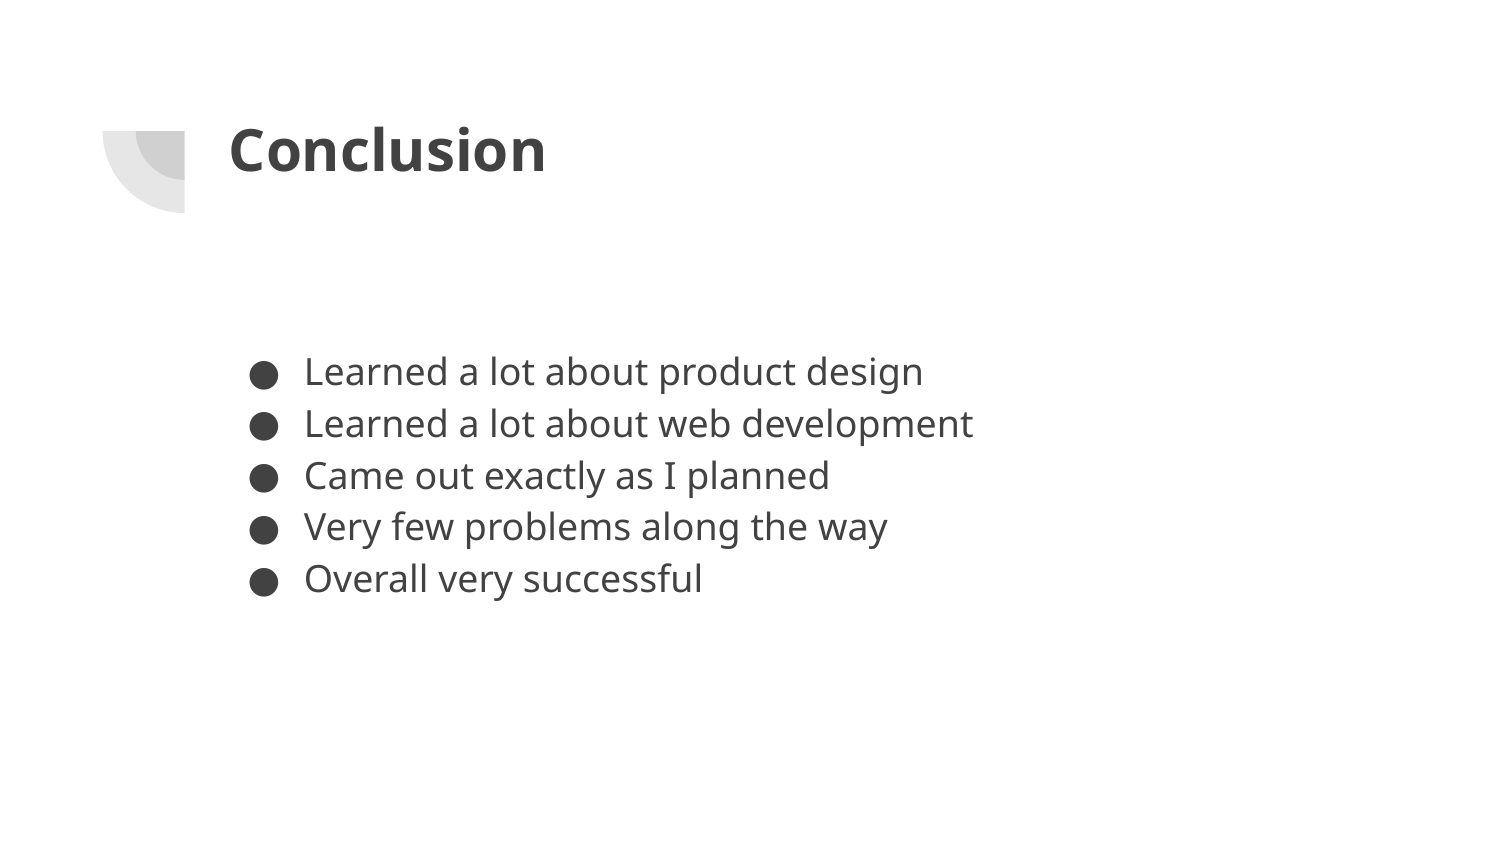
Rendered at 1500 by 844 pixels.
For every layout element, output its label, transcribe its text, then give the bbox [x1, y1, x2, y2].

list Learned a lot about product design Learned a lot about web development Came out exactly as I planned Very few problems along the way Overall very successful [213, 326, 1368, 744]
title Conclusion [213, 98, 1368, 263]
